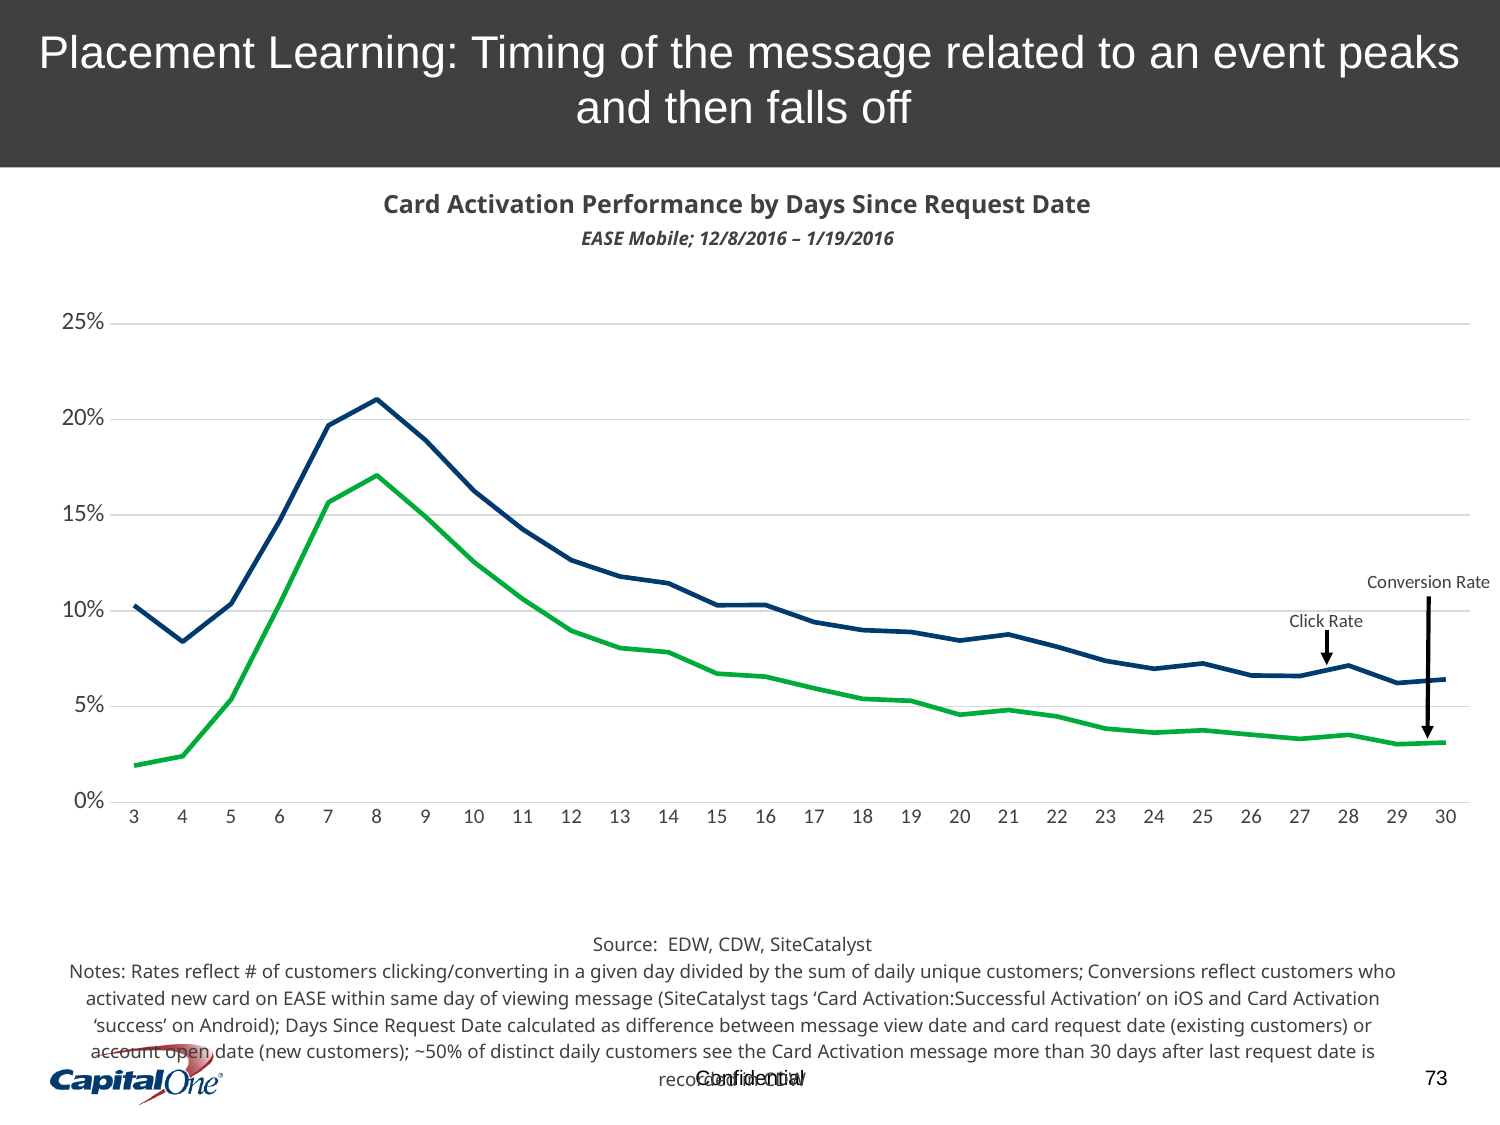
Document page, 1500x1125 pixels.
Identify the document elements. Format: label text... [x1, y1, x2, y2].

picture [50, 1098, 223, 1105]
text_box Placement Learning: Timing of the message related to an event peaks and then falls off [0, 0, 1500, 168]
text_box Source: EDW, CDW, SiteCatalyst Notes: Rates reflect # of customers clicking/converting in a given day divided by the sum of daily unique customers; Conversions reflect customers who activated new card on EASE within same day of viewing message (SiteCatalyst tags ‘Card Activation:Successful Activation’ on iOS and Card Activation ‘success’ on Android); Days Since Request Date calculated as difference between message view date and card request date (existing customers) or account open date (new customers); ~50% of distinct daily customers see the Card Activation message more than 30 days after last request date is recorded in CDW [50, 924, 1415, 1098]
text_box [0, 181, 1500, 892]
